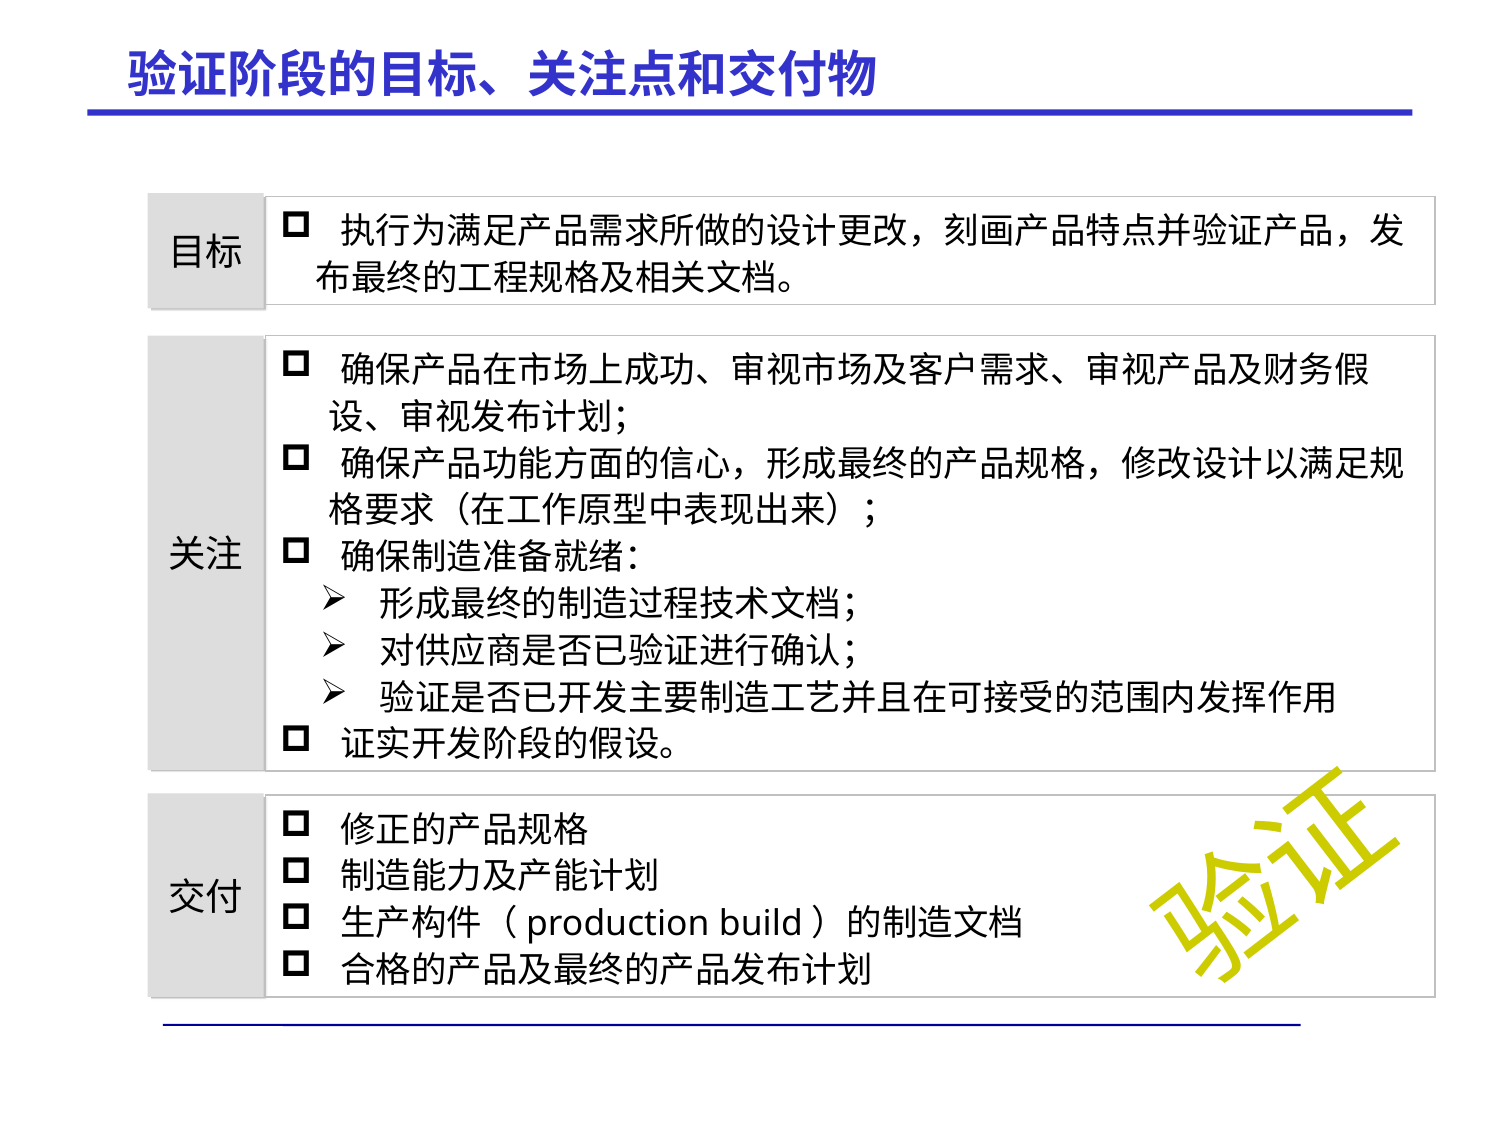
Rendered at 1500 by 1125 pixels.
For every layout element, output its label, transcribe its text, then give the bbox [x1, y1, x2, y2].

text_box 目标 [147, 193, 264, 309]
text_box 执行为满足产品需求所做的设计更改，刻画产品特点并验证产品，发布最终的工程规格及相关文档。 [265, 196, 1435, 305]
title 验证阶段的目标、关注点和交付物 [111, 6, 1388, 138]
text_box 确保产品在市场上成功、审视市场及客户需求、审视产品及财务假 设、审视发布计划； 确保产品功能方面的信心，形成最终的产品规格，修改设计以满足规 格要求（在工作原型中表现出来）； 确保制造准备就绪： 形成最终的制造过程技术文档； 对供应商是否已验证进行确认； 验证是否已开发主要制造工艺并且在可接受的范围内发挥作用 证实开发阶段的假设。 [265, 335, 1435, 772]
text_box 关注 [147, 335, 264, 771]
text_box 交付 [147, 793, 264, 997]
text_box 验证 [1110, 697, 1466, 1024]
text_box 修正的产品规格 制造能力及产能计划 生产构件（production build）的制造文档 合格的产品及最终的产品发布计划 [1248, 853, 1435, 997]
text_box 修正的产品规格 制造能力及产能计划 生产构件（production build）的制造文档 合格的产品及最终的产品发布计划 [265, 795, 1237, 997]
